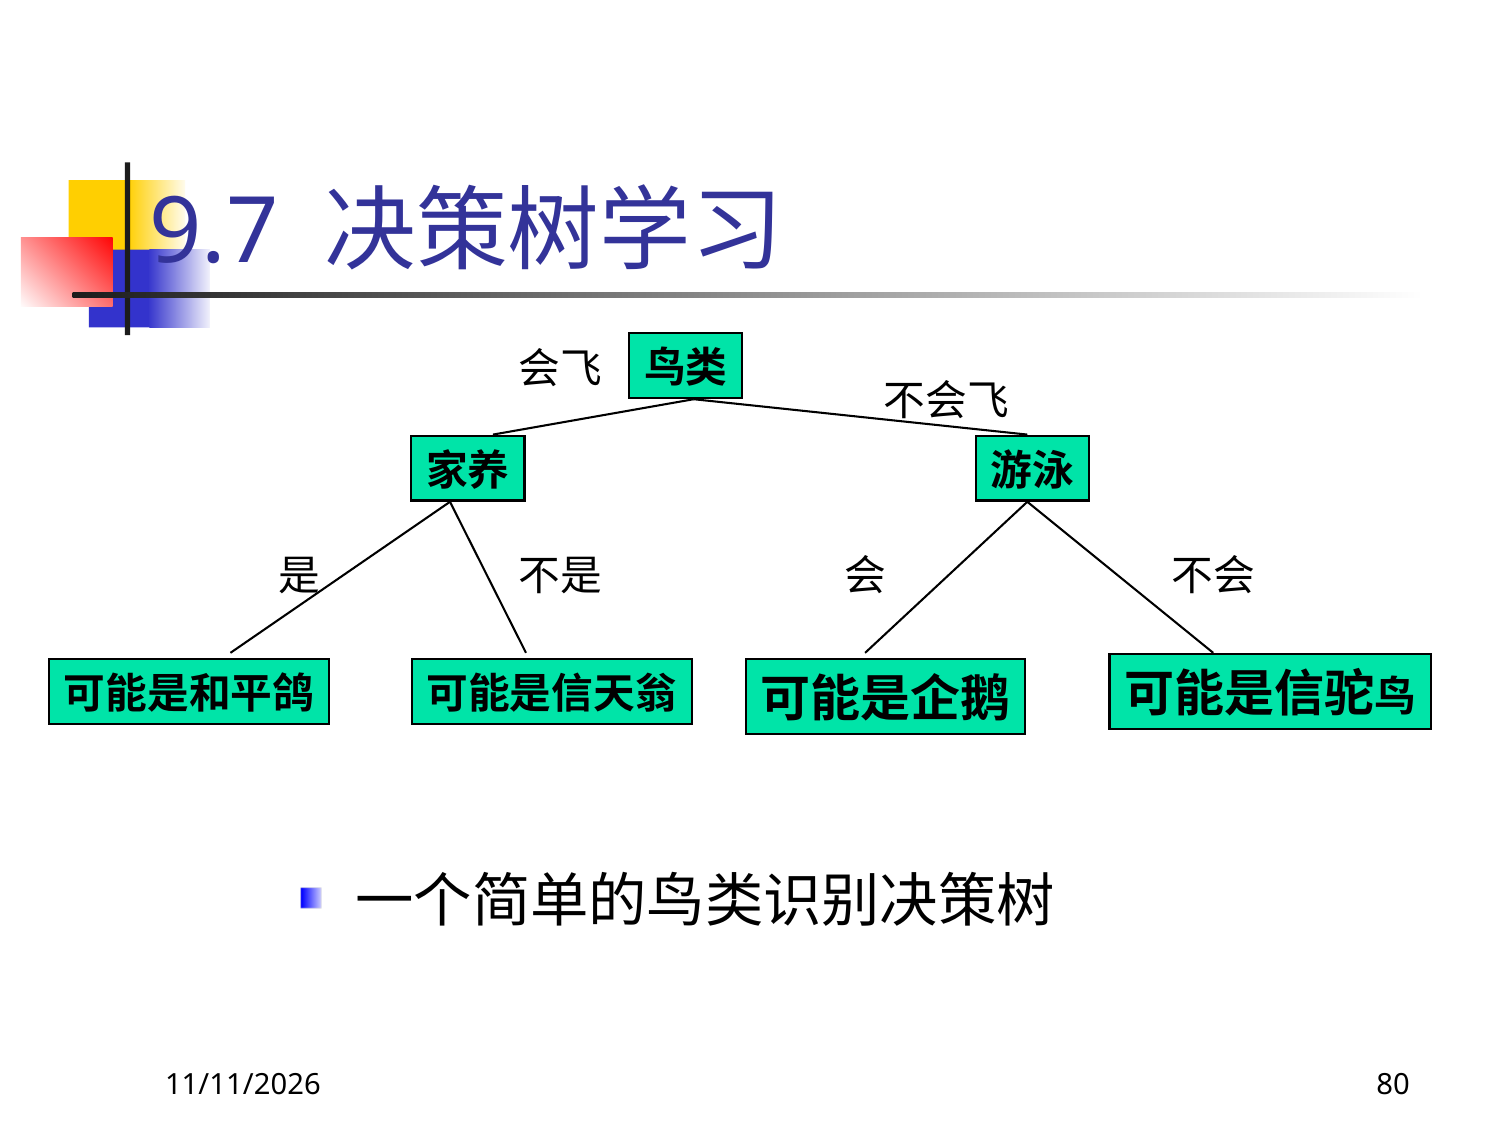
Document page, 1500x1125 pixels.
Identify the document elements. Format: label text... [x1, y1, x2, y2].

text_box 鸟类 [629, 333, 743, 398]
text_box 可能是信天翁 [411, 658, 692, 724]
text_box 可能是和平鸽 [49, 658, 330, 724]
text_box 不会 [1145, 541, 1281, 606]
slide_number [149, 1037, 463, 1113]
picture [299, 886, 324, 911]
text_box 会 [797, 541, 933, 606]
text_box 不是 [492, 541, 629, 606]
text_box 是 [263, 541, 332, 606]
text_box 可能是企鹅 [745, 658, 1026, 734]
text_box 会飞 [492, 334, 629, 399]
slide_number 80 [1112, 1037, 1426, 1113]
title 9.7 决策树学习 [134, 101, 1468, 289]
text_box 家养 [411, 435, 525, 501]
text_box 游泳 [975, 435, 1089, 501]
text_box 不会飞 [865, 366, 1028, 432]
list 一个简单的鸟类识别决策树 [284, 856, 1204, 946]
text_box 可能是信驼鸟 [1109, 654, 1431, 729]
